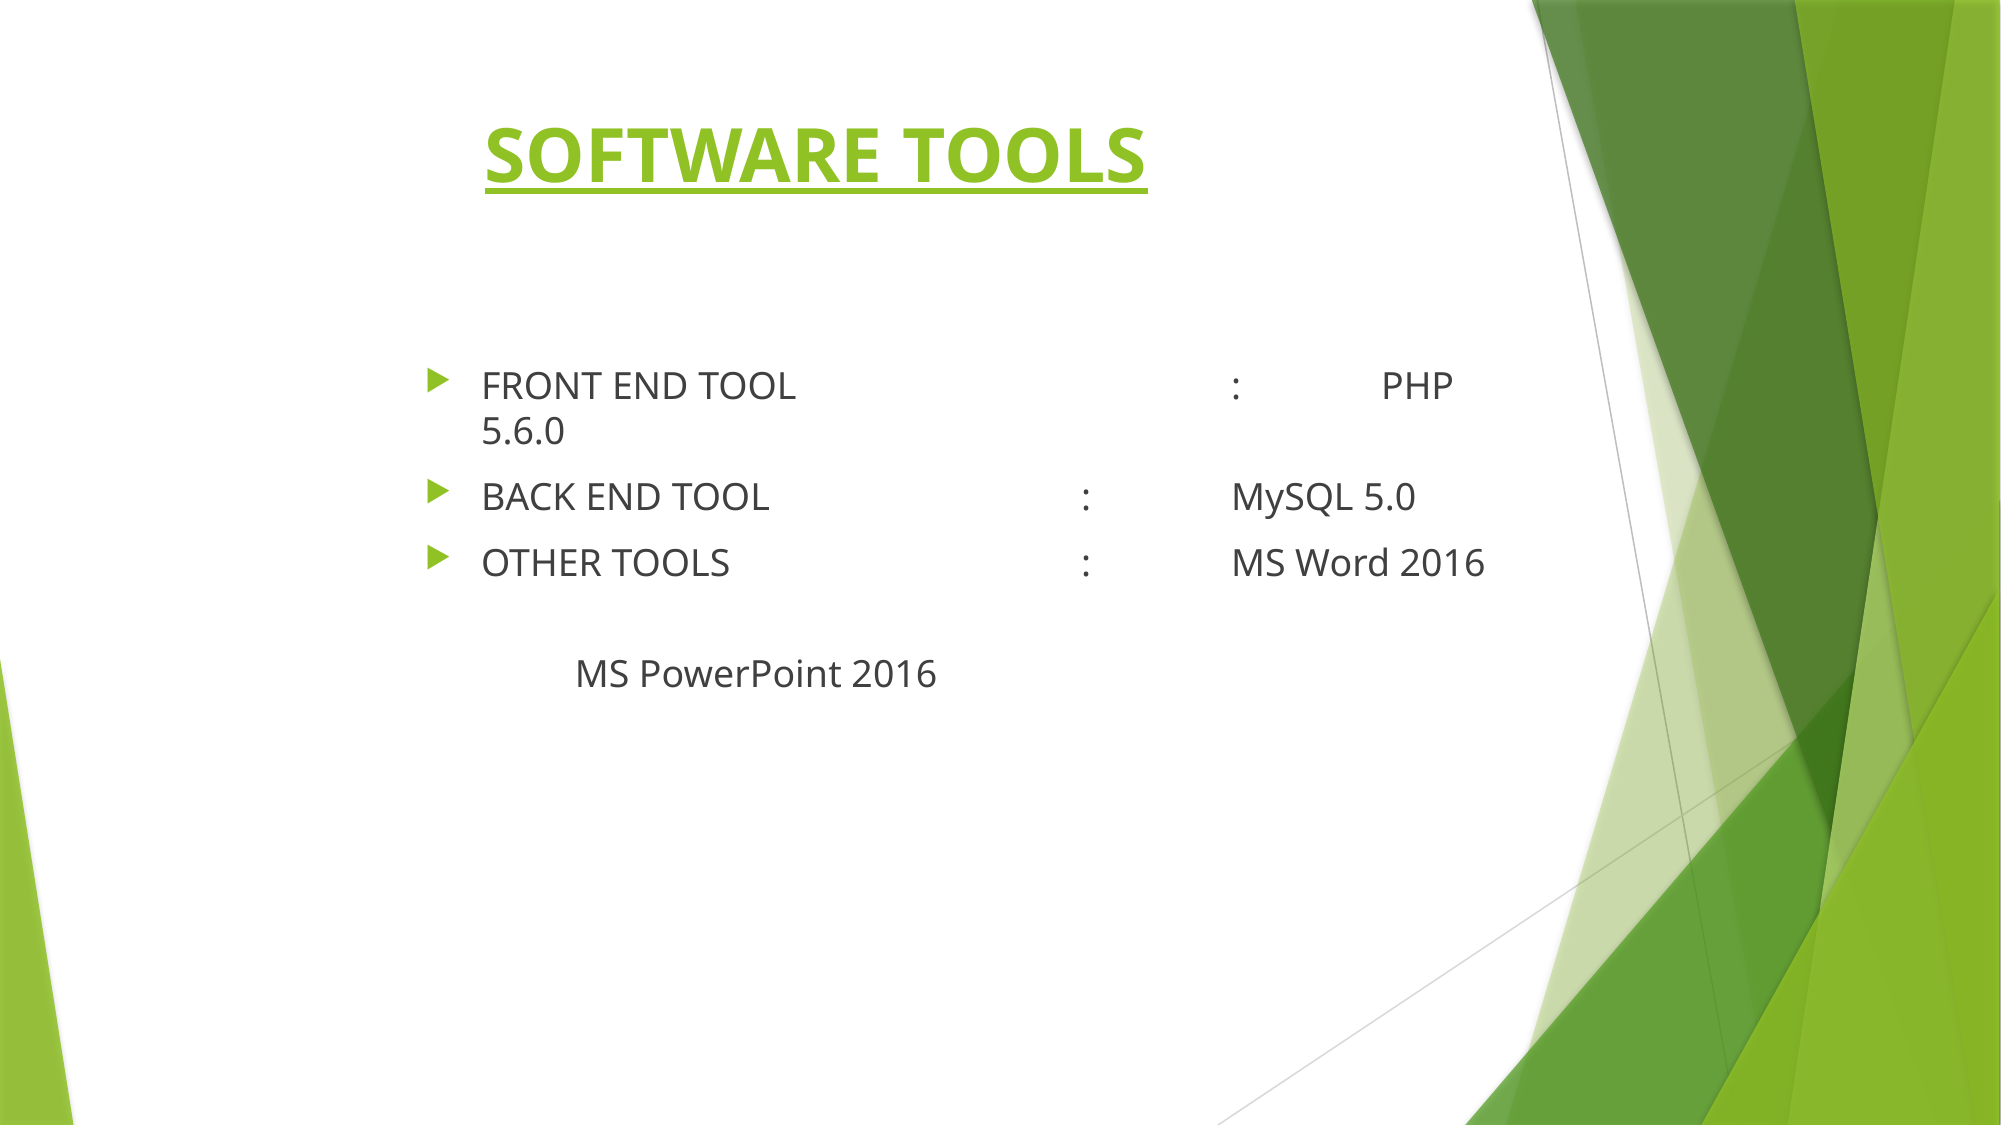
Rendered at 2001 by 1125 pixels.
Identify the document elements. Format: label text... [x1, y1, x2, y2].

title SOFTWARE TOOLS [111, 99, 1522, 317]
list FRONT END TOOL : PHP 5.6.0 BACK END TOOL : MySQL 5.0 OTHER TOOLS : MS Word 2016 MS PowerPoint 2016 [409, 354, 1522, 992]
